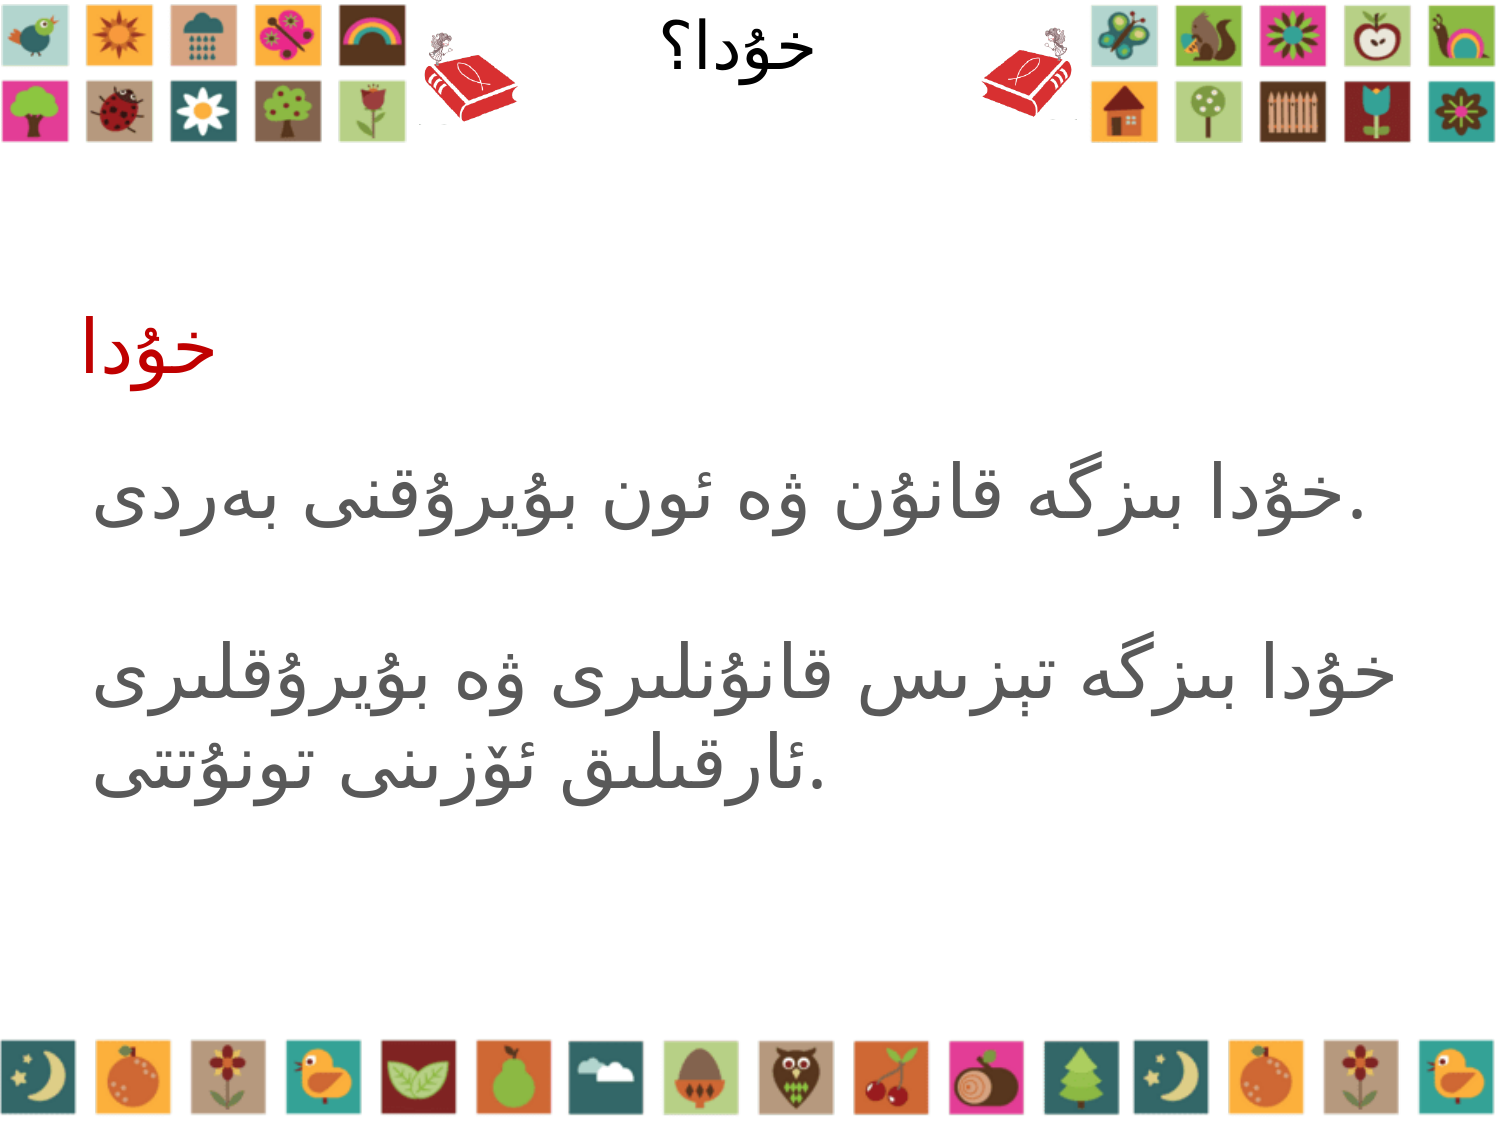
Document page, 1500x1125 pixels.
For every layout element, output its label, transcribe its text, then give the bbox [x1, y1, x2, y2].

text_box خۇدا [64, 290, 1412, 396]
text_box خۇدا؟ [414, 0, 1080, 91]
picture [950, 3, 1500, 150]
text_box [0, 1028, 1500, 1118]
picture [0, 3, 550, 150]
text_box خۇدا بىزگە قانۇن ۋە ئون بۇيرۇقنى بەردى. خۇدا بىزگە تېزىس قانۇنلىرى ۋە بۇيرۇقلىرى ئارقىلىق ئۆزىنى تونۇتتى. [76, 436, 1424, 812]
